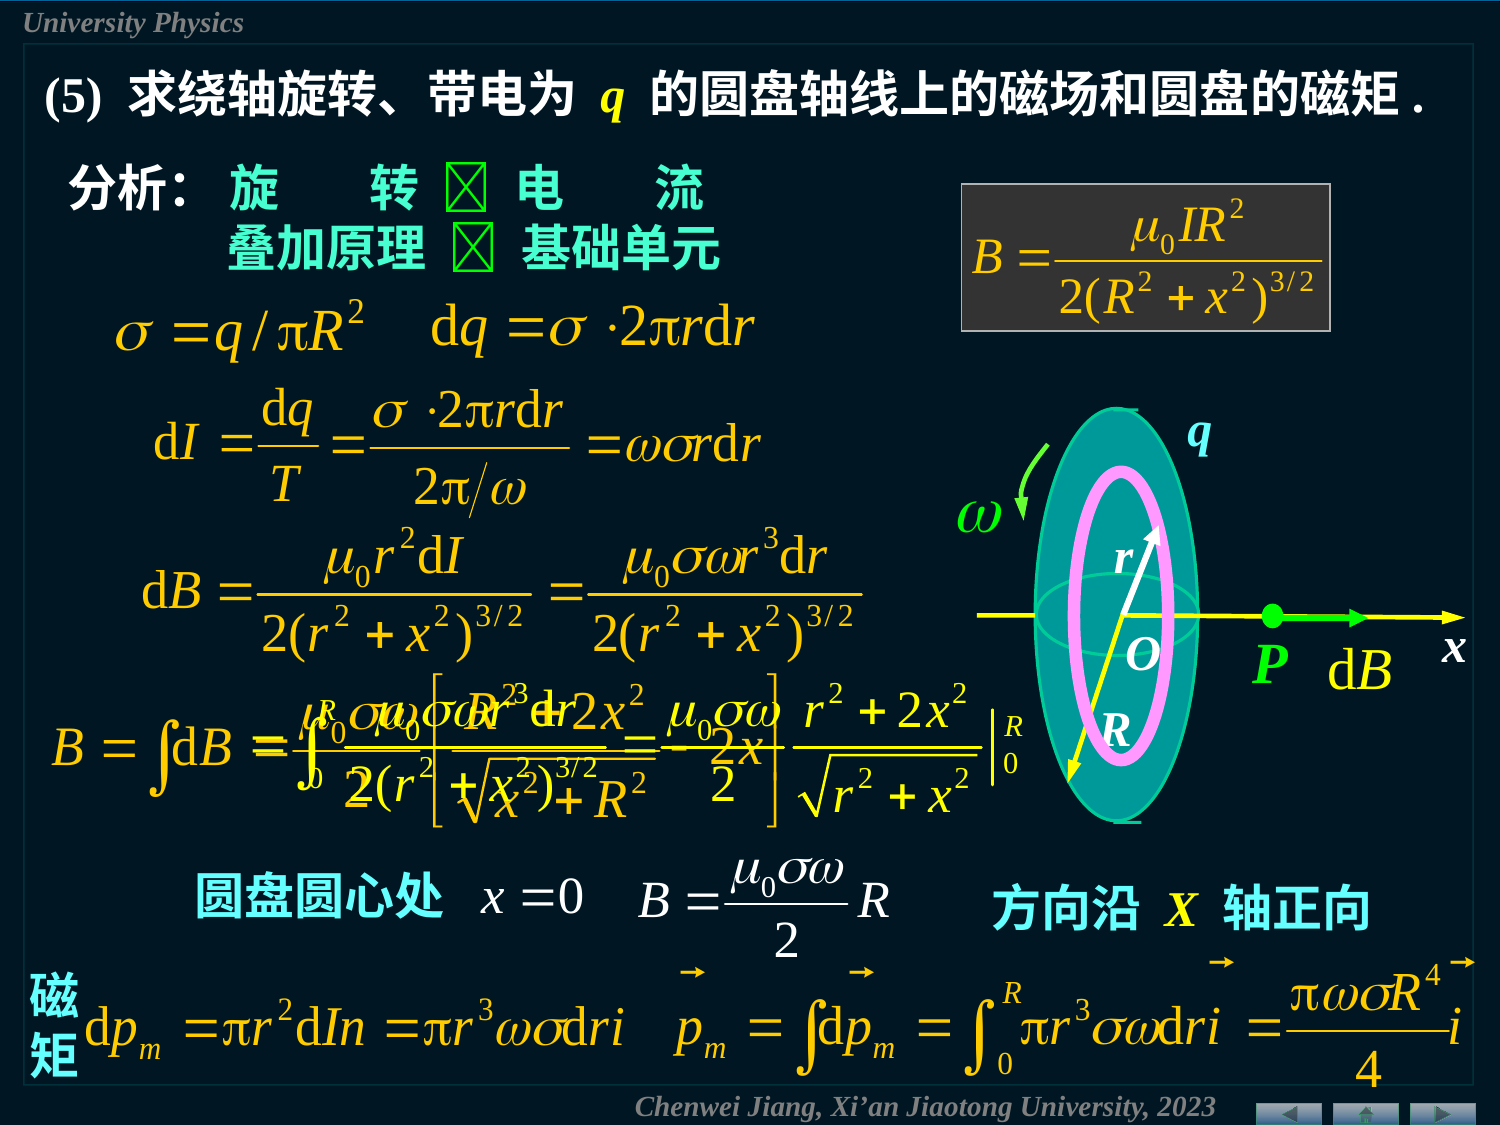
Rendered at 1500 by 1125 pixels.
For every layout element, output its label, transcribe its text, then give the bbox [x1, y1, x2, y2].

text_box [947, 389, 1483, 823]
text_box 圆盘圆心处 [179, 856, 471, 932]
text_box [133, 511, 869, 669]
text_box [661, 948, 1481, 1097]
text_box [427, 298, 760, 364]
text_box 方向沿 X 轴正向 [976, 868, 1468, 944]
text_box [76, 984, 642, 1071]
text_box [1324, 636, 1396, 695]
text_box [111, 290, 367, 369]
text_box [962, 184, 1330, 331]
text_box 分析： 旋 转  电 流 叠加原理  基础单元 [53, 148, 885, 284]
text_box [238, 668, 943, 827]
text_box 磁矩 [14, 956, 139, 1092]
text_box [470, 865, 595, 927]
text_box (5) 求绕轴旋转、带电为 q 的圆盘轴线上的磁场和圆盘的磁矩. [29, 55, 1447, 130]
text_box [40, 700, 233, 800]
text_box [318, 374, 772, 510]
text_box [146, 373, 320, 510]
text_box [627, 833, 902, 970]
